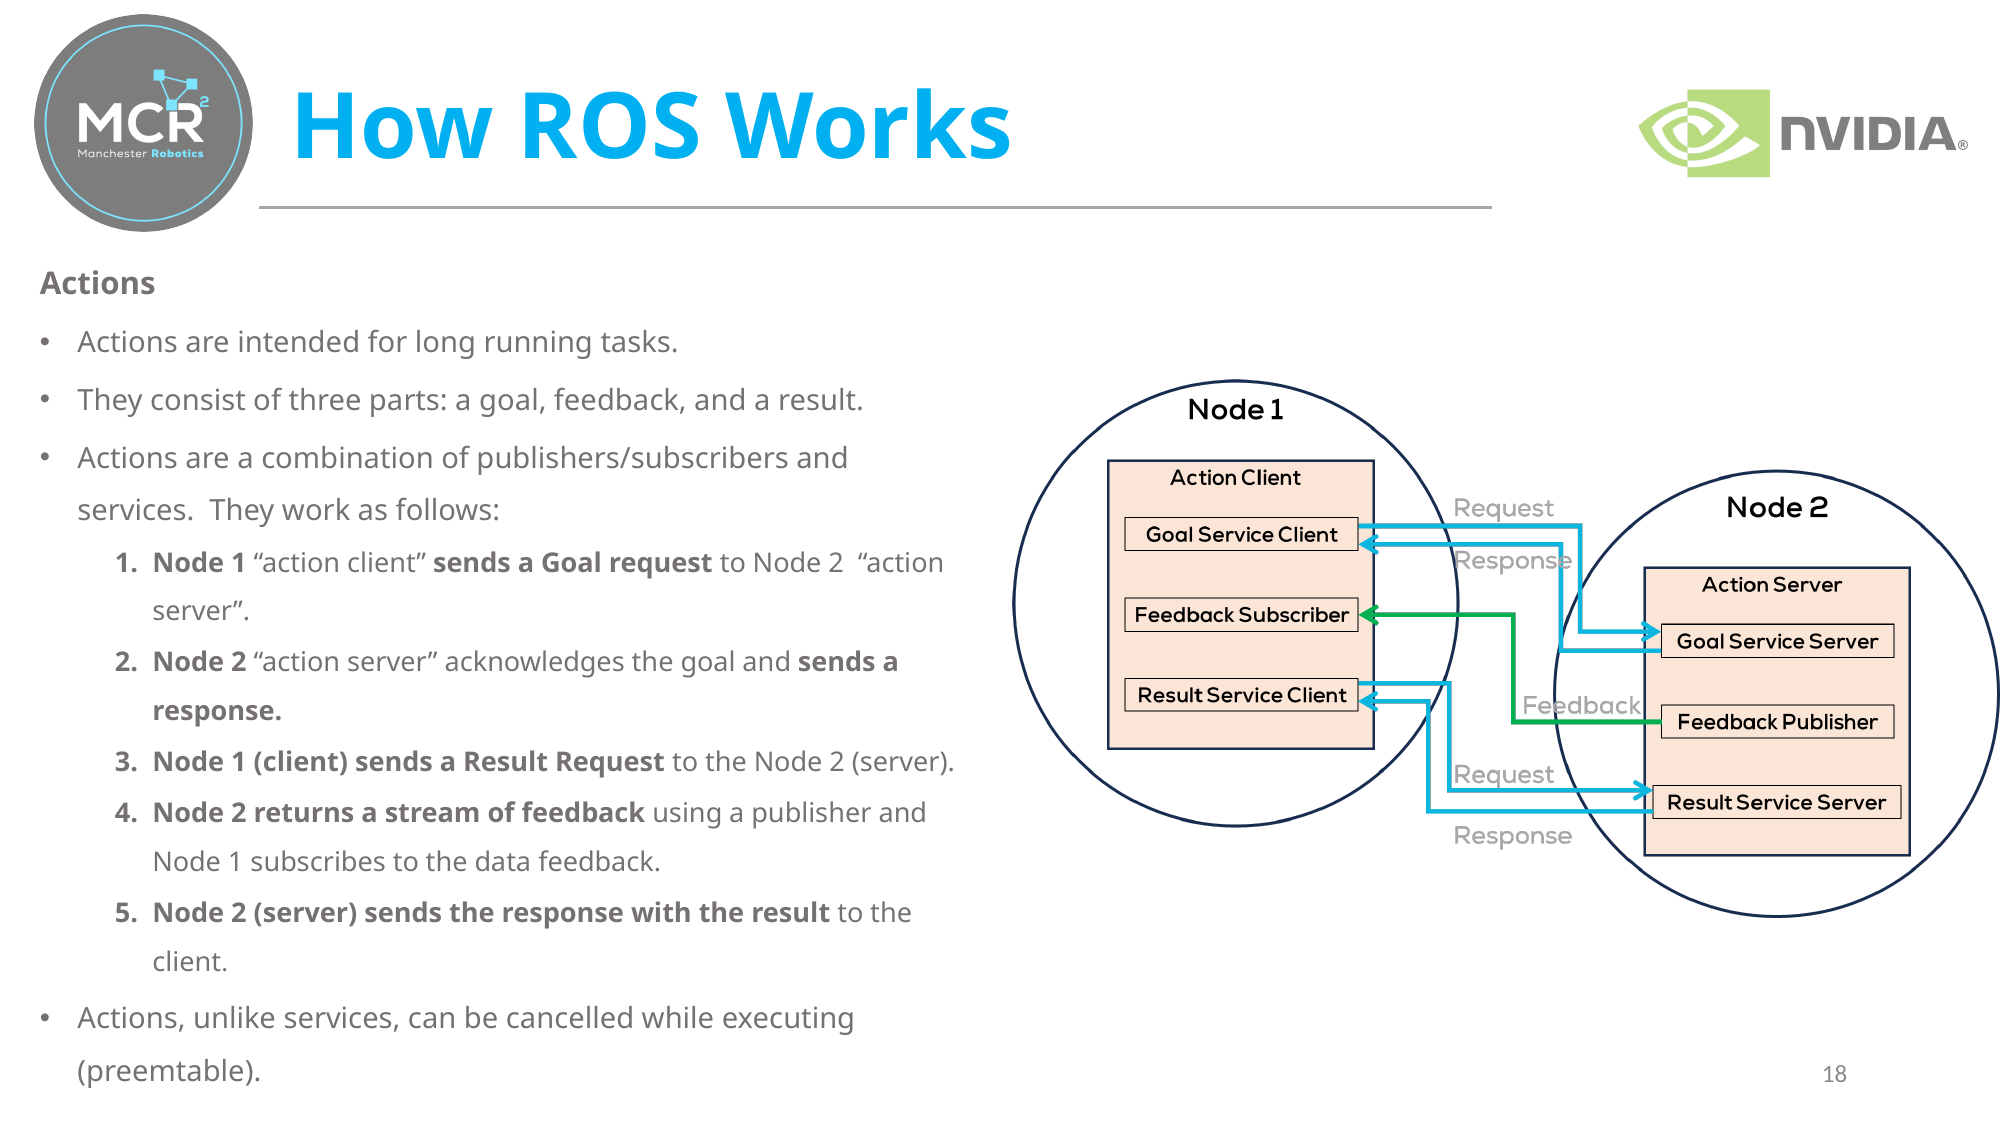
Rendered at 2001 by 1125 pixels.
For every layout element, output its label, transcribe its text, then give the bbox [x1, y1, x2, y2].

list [1012, 379, 2000, 918]
slide_number 18 [1412, 1042, 1863, 1103]
title How ROS Works [275, 19, 1615, 238]
list Actions Actions are intended for long running tasks. They consist of three parts: a goal, feedback, and a result. Actions are a combination of publishers/subscribers and services. They work as follows: Node 1 “action client” sends a Goal request to Node 2 “action server”. Node 2 “action server” acknowledges the goal and sends a response. Node 1 (client) sends a Result Request to the Node 2 (server). Node 2 returns a stream of feedback using a publisher and Node 1 subscribes to the data feedback. Node 2 (server) sends the response with the result to the client. Actions, unlike services, can be cancelled while executing (preemtable). [24, 237, 988, 1125]
